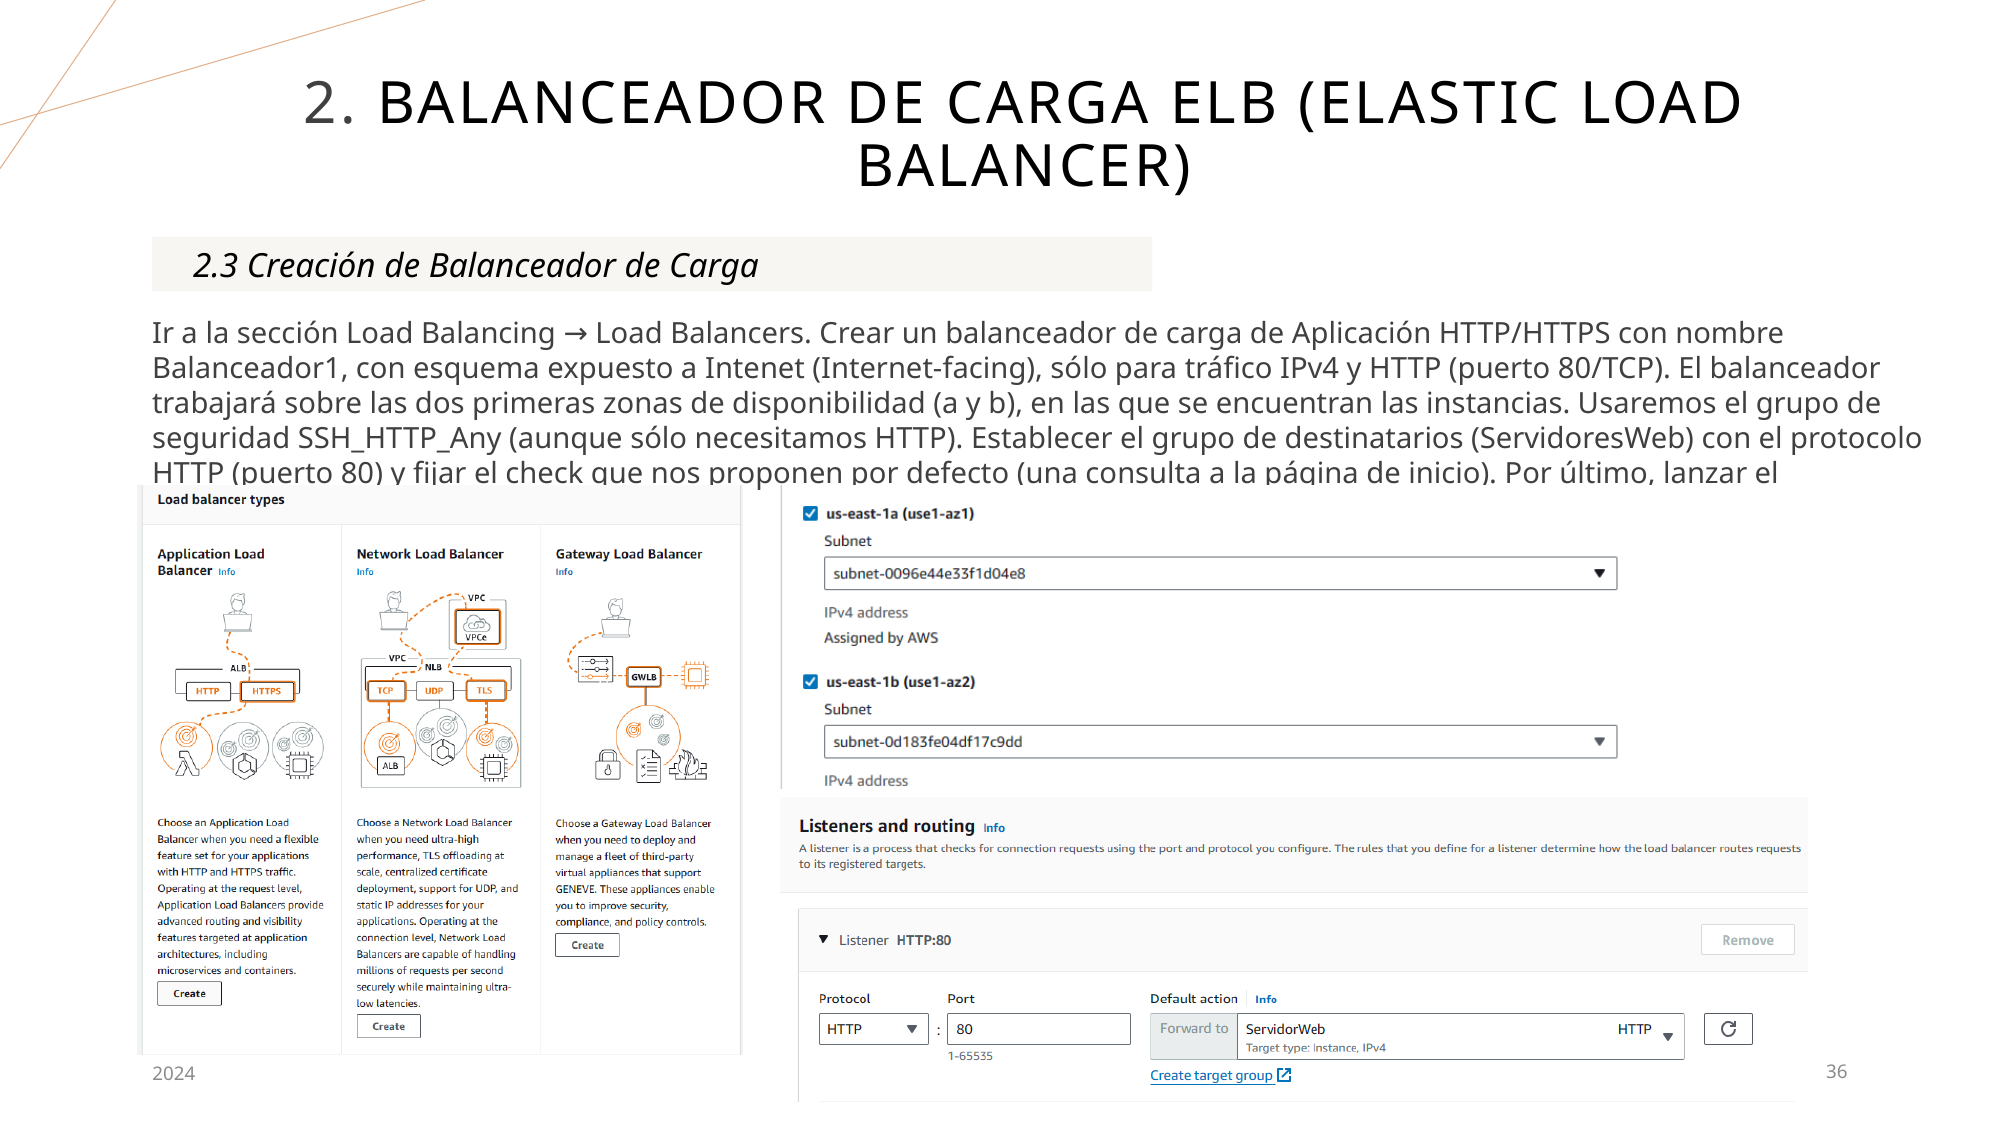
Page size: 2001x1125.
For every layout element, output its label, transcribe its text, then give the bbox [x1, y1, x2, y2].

picture [780, 485, 1751, 789]
slide_number 36 [1412, 1042, 1863, 1103]
picture [137, 485, 743, 1055]
slide_number 2024 [137, 1055, 588, 1103]
title 2. Balanceador de Carga ELB (Elastic Load Balancer) [112, 62, 1940, 280]
footer Práctica 6 – Paloma Pérez de Madrid [662, 1042, 1338, 1103]
text_box 2.3 Creación de Balanceador de Carga [152, 236, 1153, 292]
picture [780, 797, 1808, 1102]
